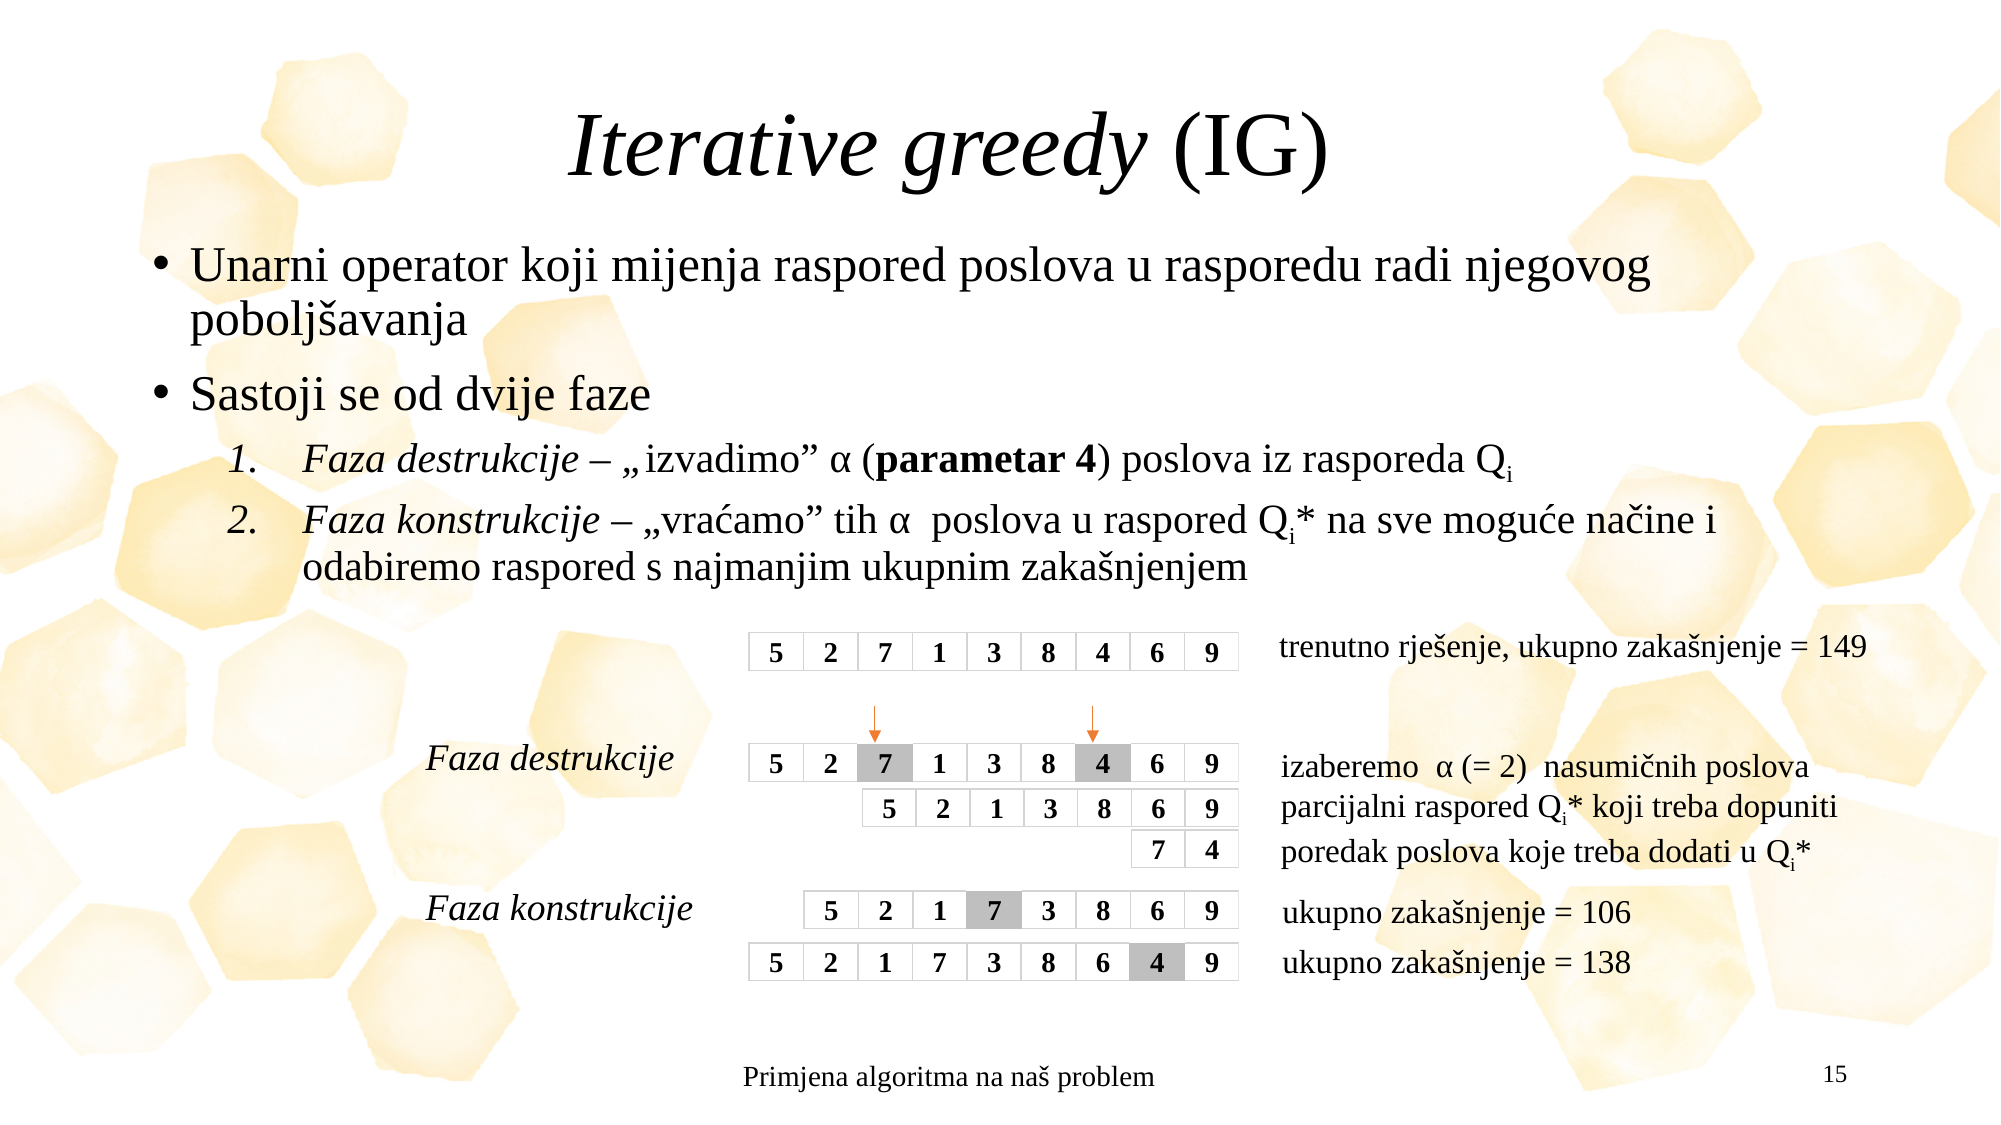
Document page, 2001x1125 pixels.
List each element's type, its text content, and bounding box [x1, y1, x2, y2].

text_box Faza destrukcije [410, 725, 748, 786]
list Unarni operator koji mijenja raspored poslova u rasporedu radi njegovog poboljšavanja Sastoji se od dvije faze Faza destrukcije – „izvadimo” α (parametar 4) poslova iz rasporeda Qi Faza konstrukcije – „vraćamo” tih α poslova u raspored Qi* na sve moguće načine i odabiremo raspored s najmanjim ukupnim zakašnjenjem [137, 230, 1863, 1054]
text_box Primjena algoritma na naš problem [644, 1040, 1254, 1113]
title Iterative greedy (IG) [538, 45, 1361, 230]
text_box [748, 617, 2000, 989]
text_box Faza konstrukcije [410, 875, 748, 936]
slide_number 15 [1412, 1042, 1863, 1103]
